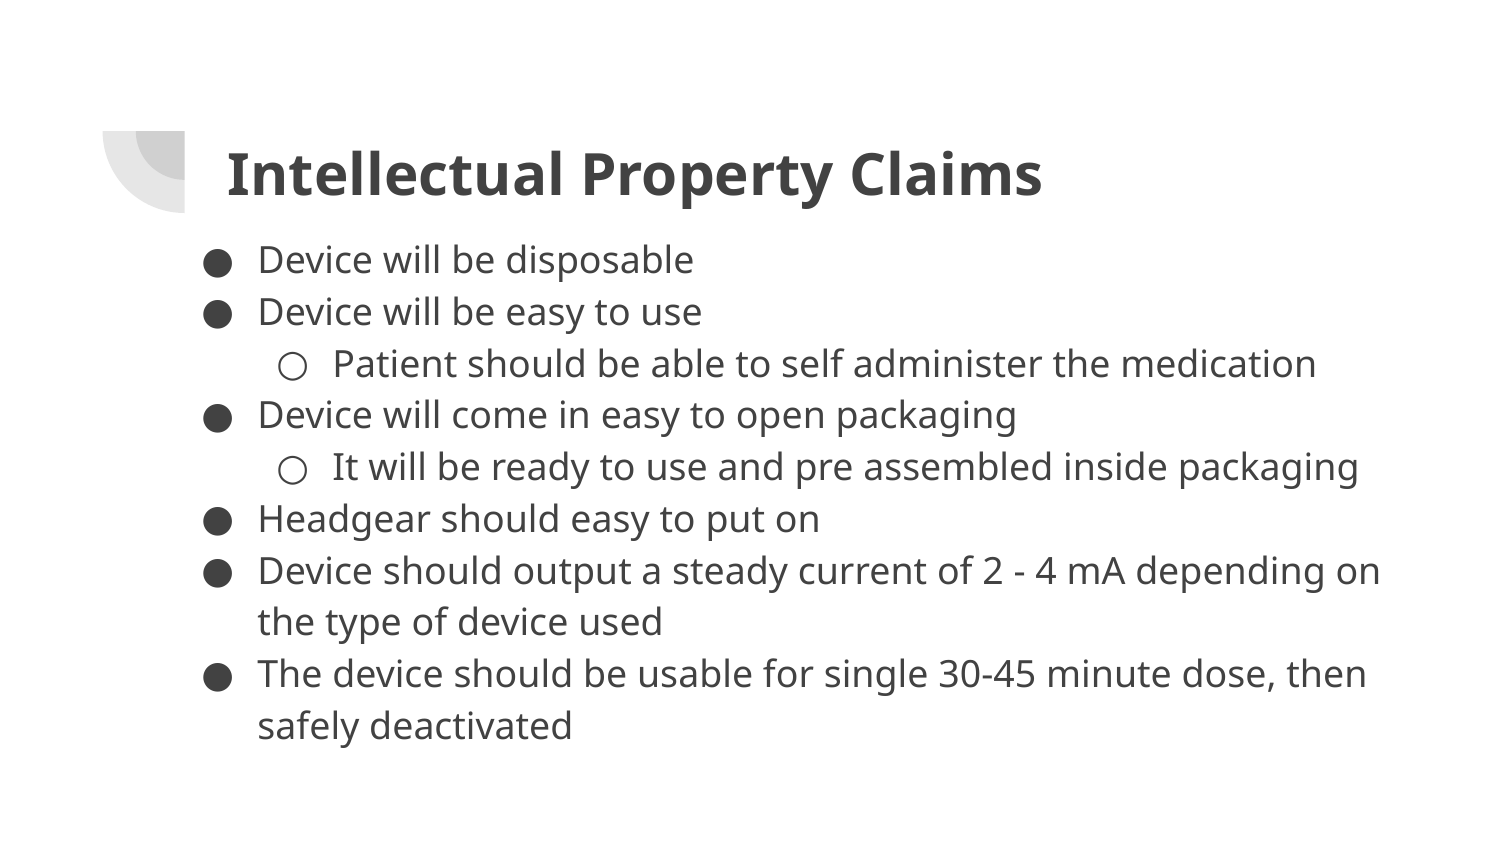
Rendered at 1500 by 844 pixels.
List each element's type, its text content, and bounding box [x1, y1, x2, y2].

title Intellectual Property Claims [212, 111, 1368, 201]
list Device will be disposable Device will be easy to use Patient should be able to self administer the medication Device will come in easy to open packaging It will be ready to use and pre assembled inside packaging Headgear should easy to put on Device should output a steady current of 2 - 4 mA depending on the type of device used The device should be usable for single 30-45 minute dose, then safely deactivated [167, 214, 1413, 785]
